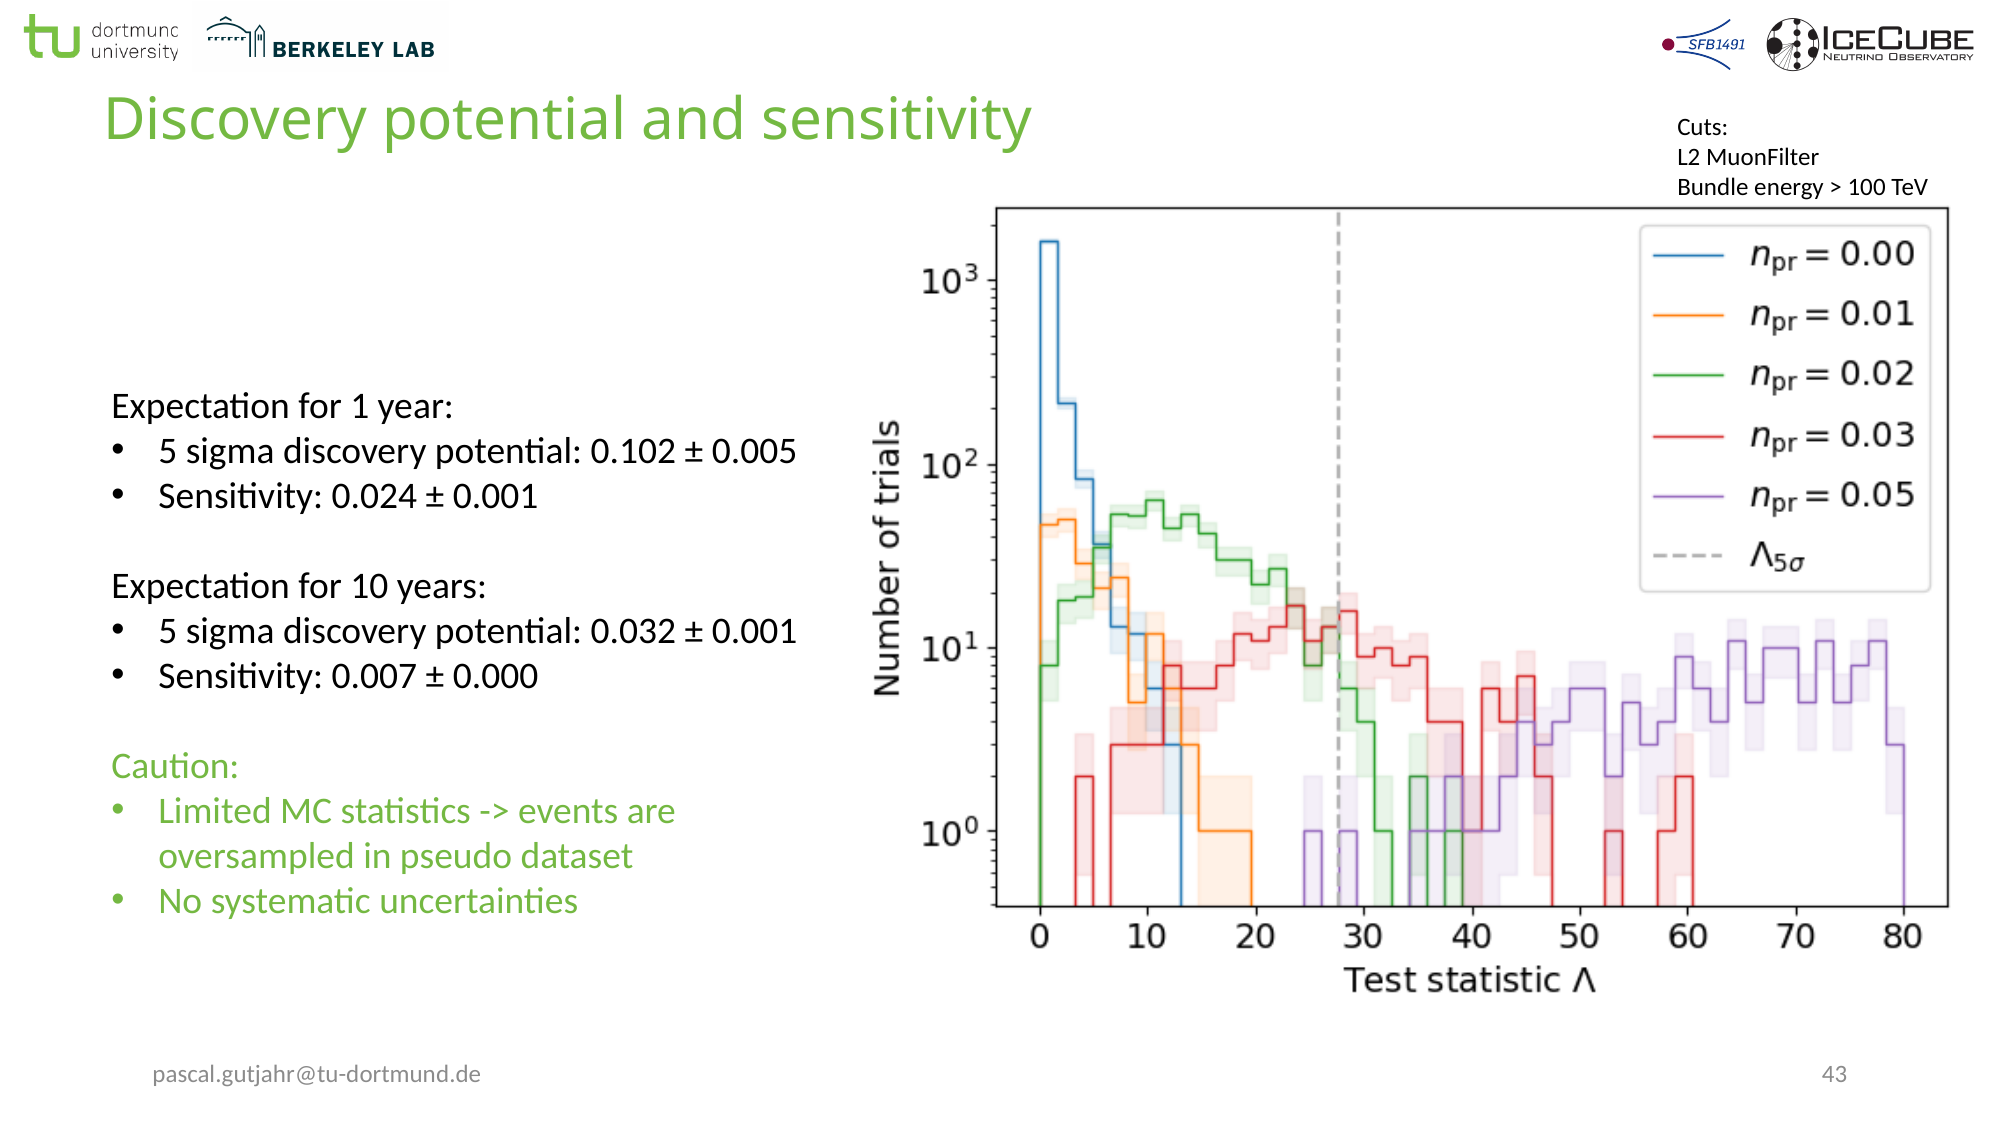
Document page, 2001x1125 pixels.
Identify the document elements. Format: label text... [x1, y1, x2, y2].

text_box Expectation for 1 year: 5 sigma discovery potential: 0.102 ± 0.005 Sensitivity: 0.024 ± 0.001 Expectation for 10 years: 5 sigma discovery potential: 0.032 ± 0.001 Sensitivity: 0.007 ± 0.000 Caution: Limited MC statistics -> events are oversampled in pseudo dataset No systematic uncertainties [96, 373, 846, 974]
picture [192, 1, 449, 59]
slide_number pascal.gutjahr@tu-dortmund.de [137, 1042, 588, 1103]
picture [1662, 18, 1746, 70]
text_box Cuts: L2 MuonFilter Bundle energy > 100 TeV [1662, 103, 1977, 208]
slide_number 43 [1412, 1042, 1863, 1103]
title Discovery potential and sensitivity [88, 59, 1977, 182]
picture [857, 190, 1965, 1017]
